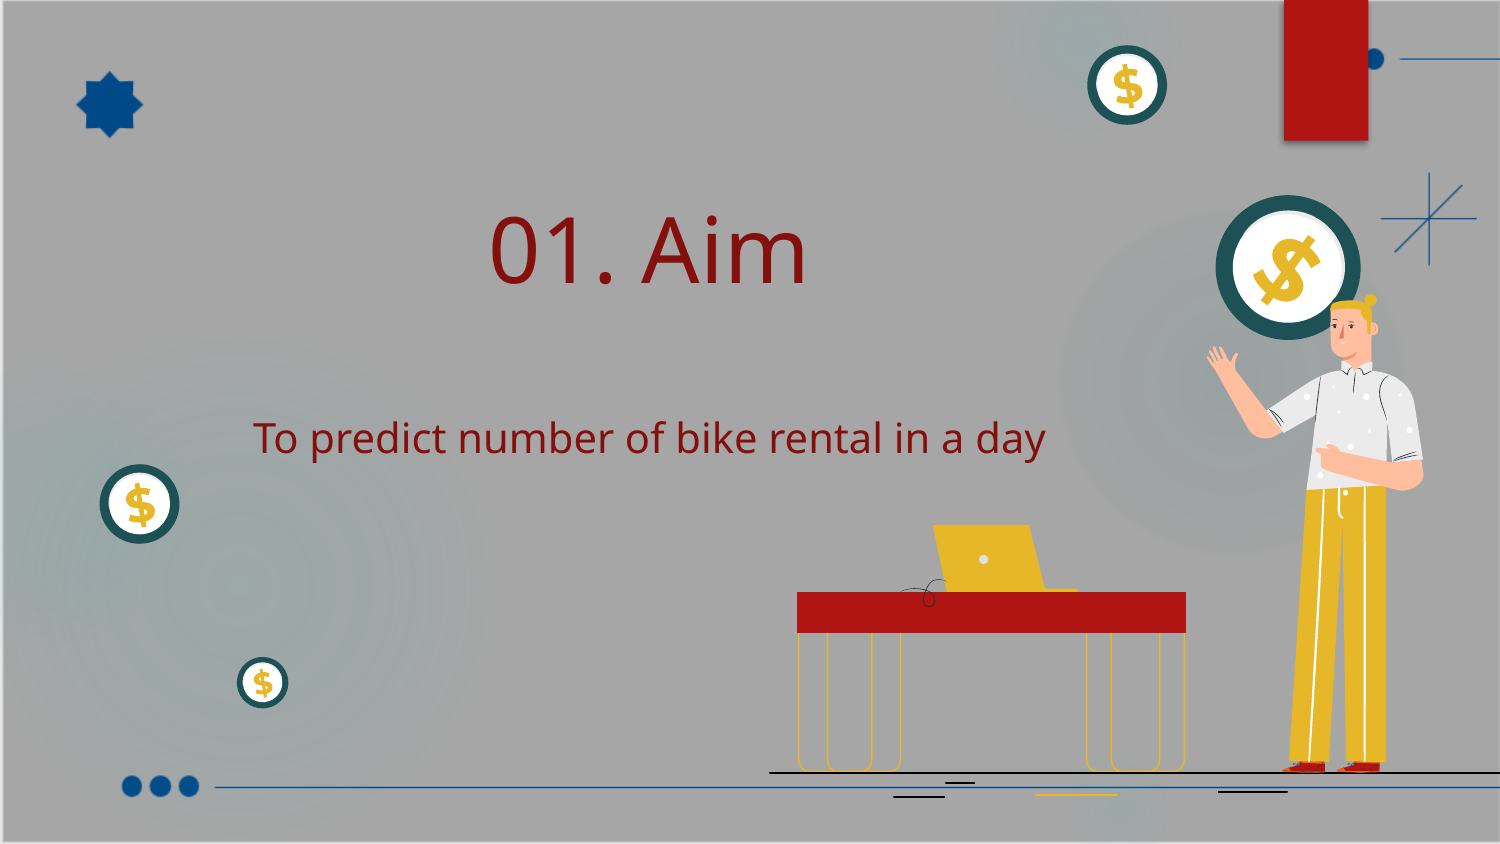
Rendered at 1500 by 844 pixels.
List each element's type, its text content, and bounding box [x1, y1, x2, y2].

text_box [1205, 293, 1425, 773]
text_box 01. Aim To predict number of bike rental in a day [219, 143, 1080, 588]
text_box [769, 772, 1500, 798]
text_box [1205, 194, 1371, 293]
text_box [796, 524, 1187, 770]
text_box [234, 656, 291, 709]
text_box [96, 463, 183, 545]
picture [0, 0, 1500, 844]
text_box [1084, 44, 1171, 126]
